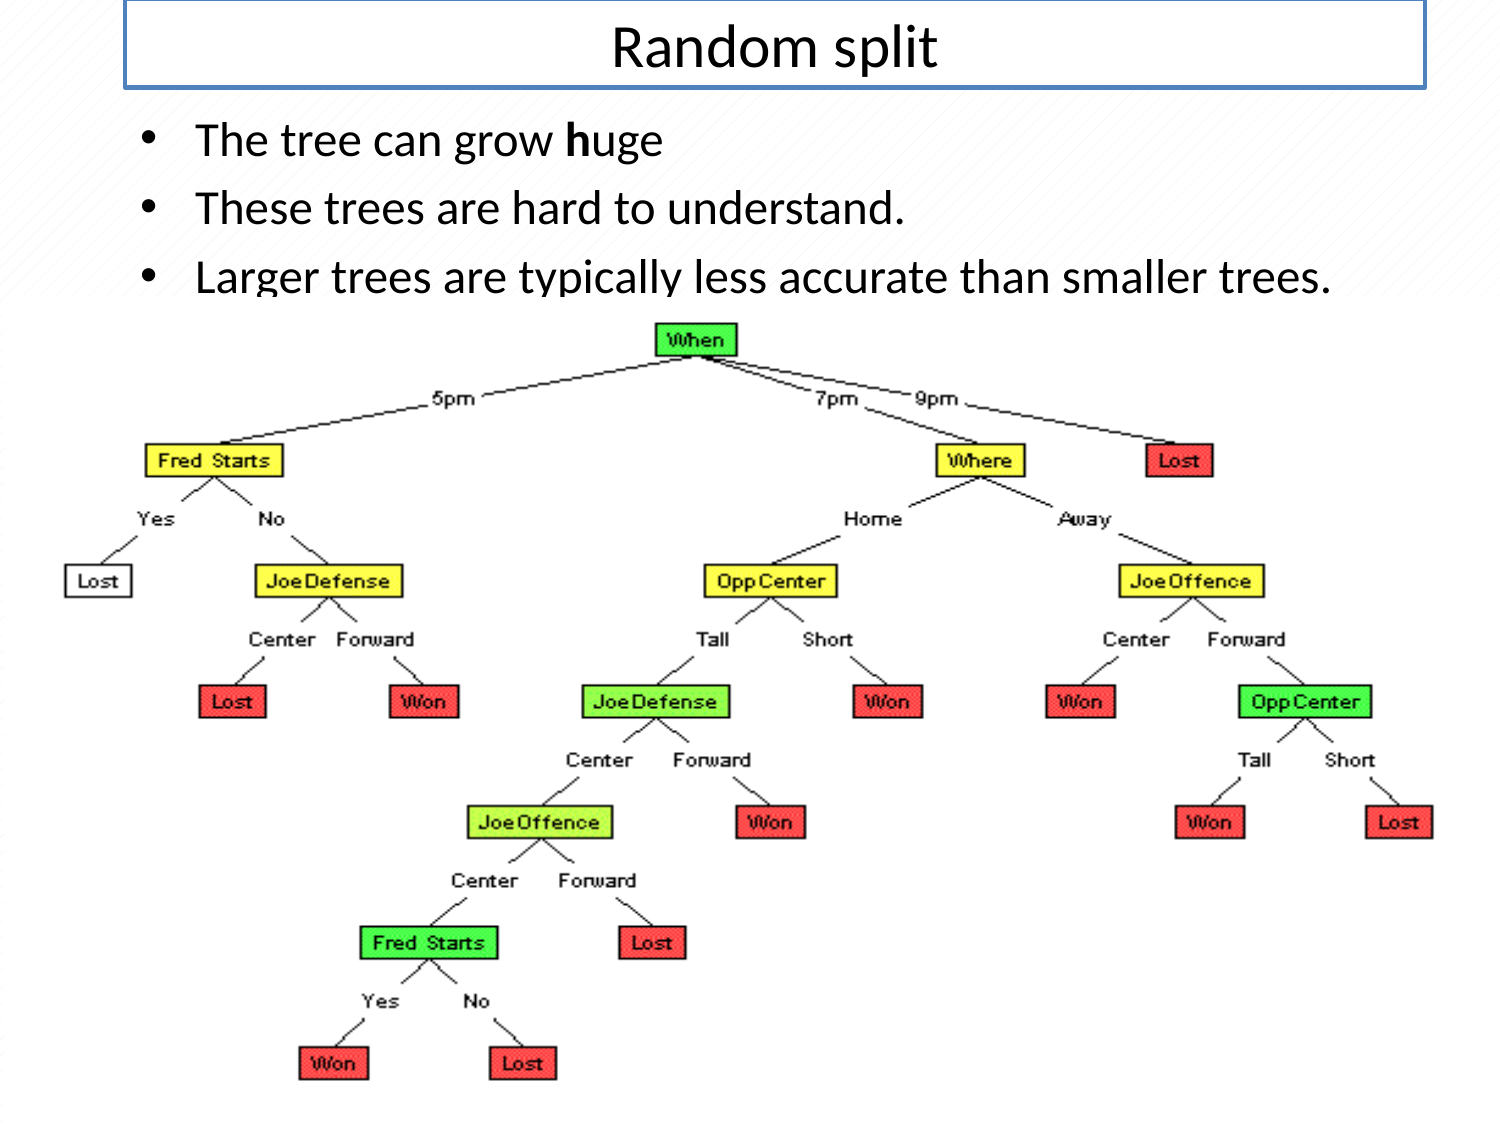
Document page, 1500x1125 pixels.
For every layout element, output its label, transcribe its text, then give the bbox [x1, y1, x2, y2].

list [3, 297, 1500, 1125]
list The tree can grow huge These trees are hard to understand. Larger trees are typically less accurate than smaller trees. [125, 99, 1375, 296]
title Random split [123, 0, 1427, 90]
